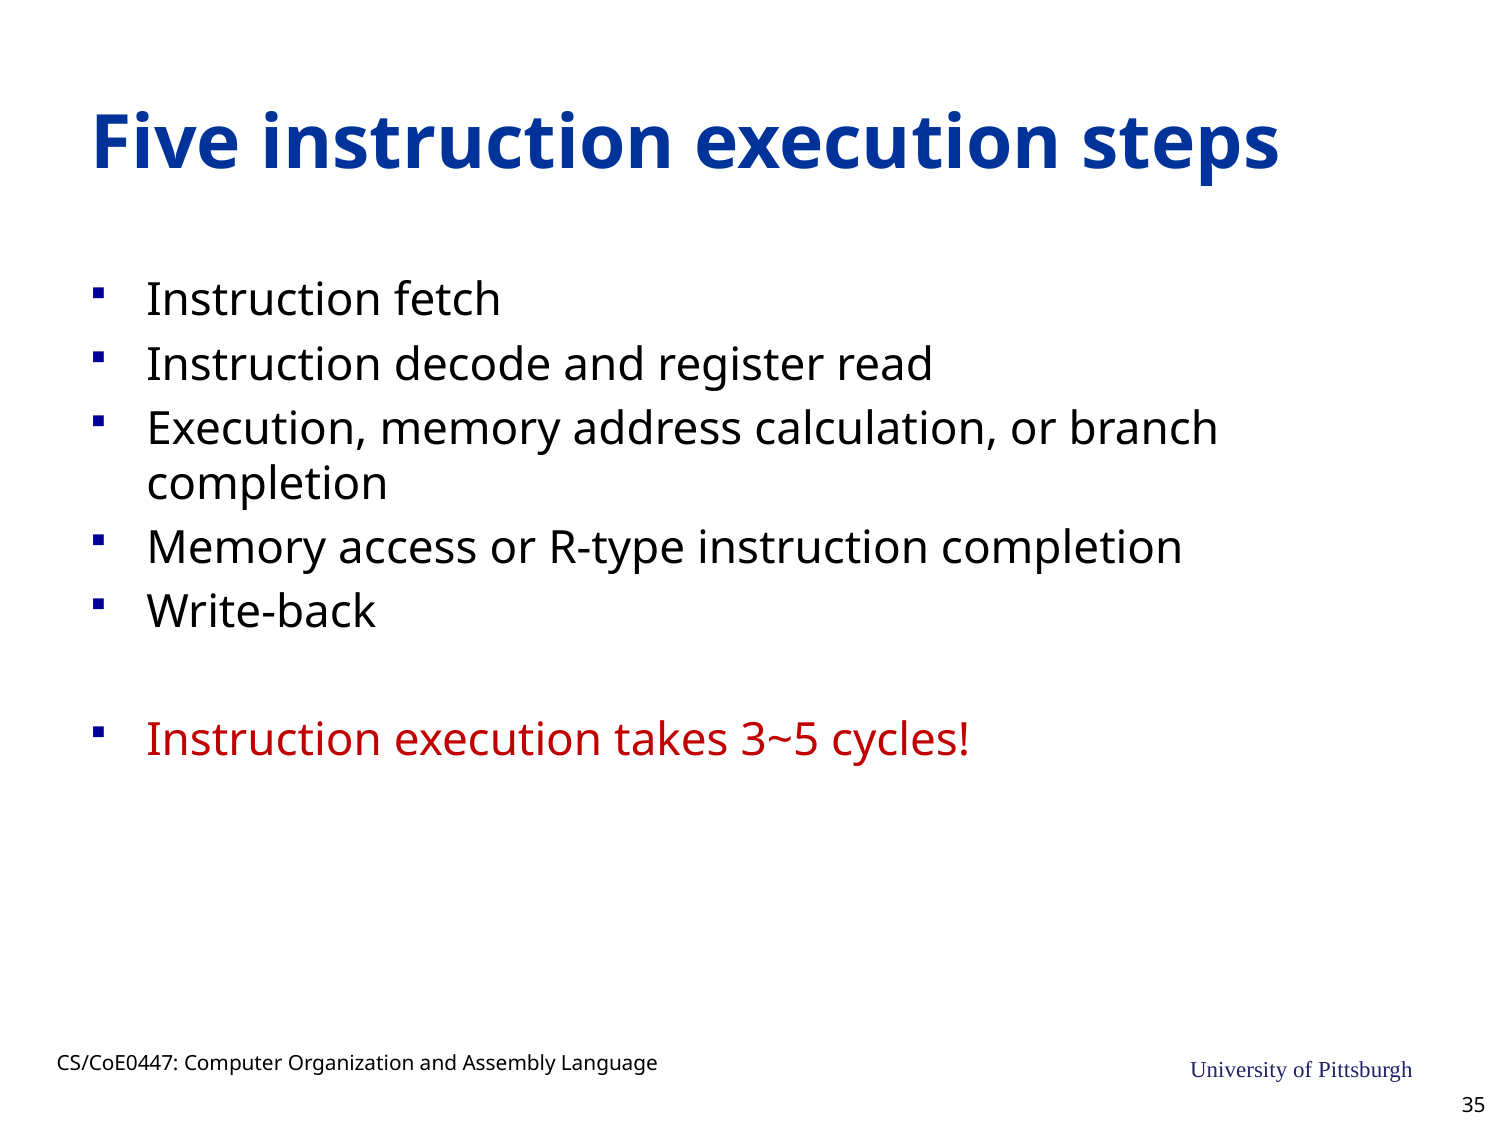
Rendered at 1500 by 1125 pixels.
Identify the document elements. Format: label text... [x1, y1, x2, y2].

list Instruction fetch Instruction decode and register read Execution, memory address calculation, or branch completion Memory access or R-type instruction completion Write-back Instruction execution takes 3~5 cycles! [74, 262, 1426, 1006]
title Five instruction execution steps [74, 44, 1426, 233]
